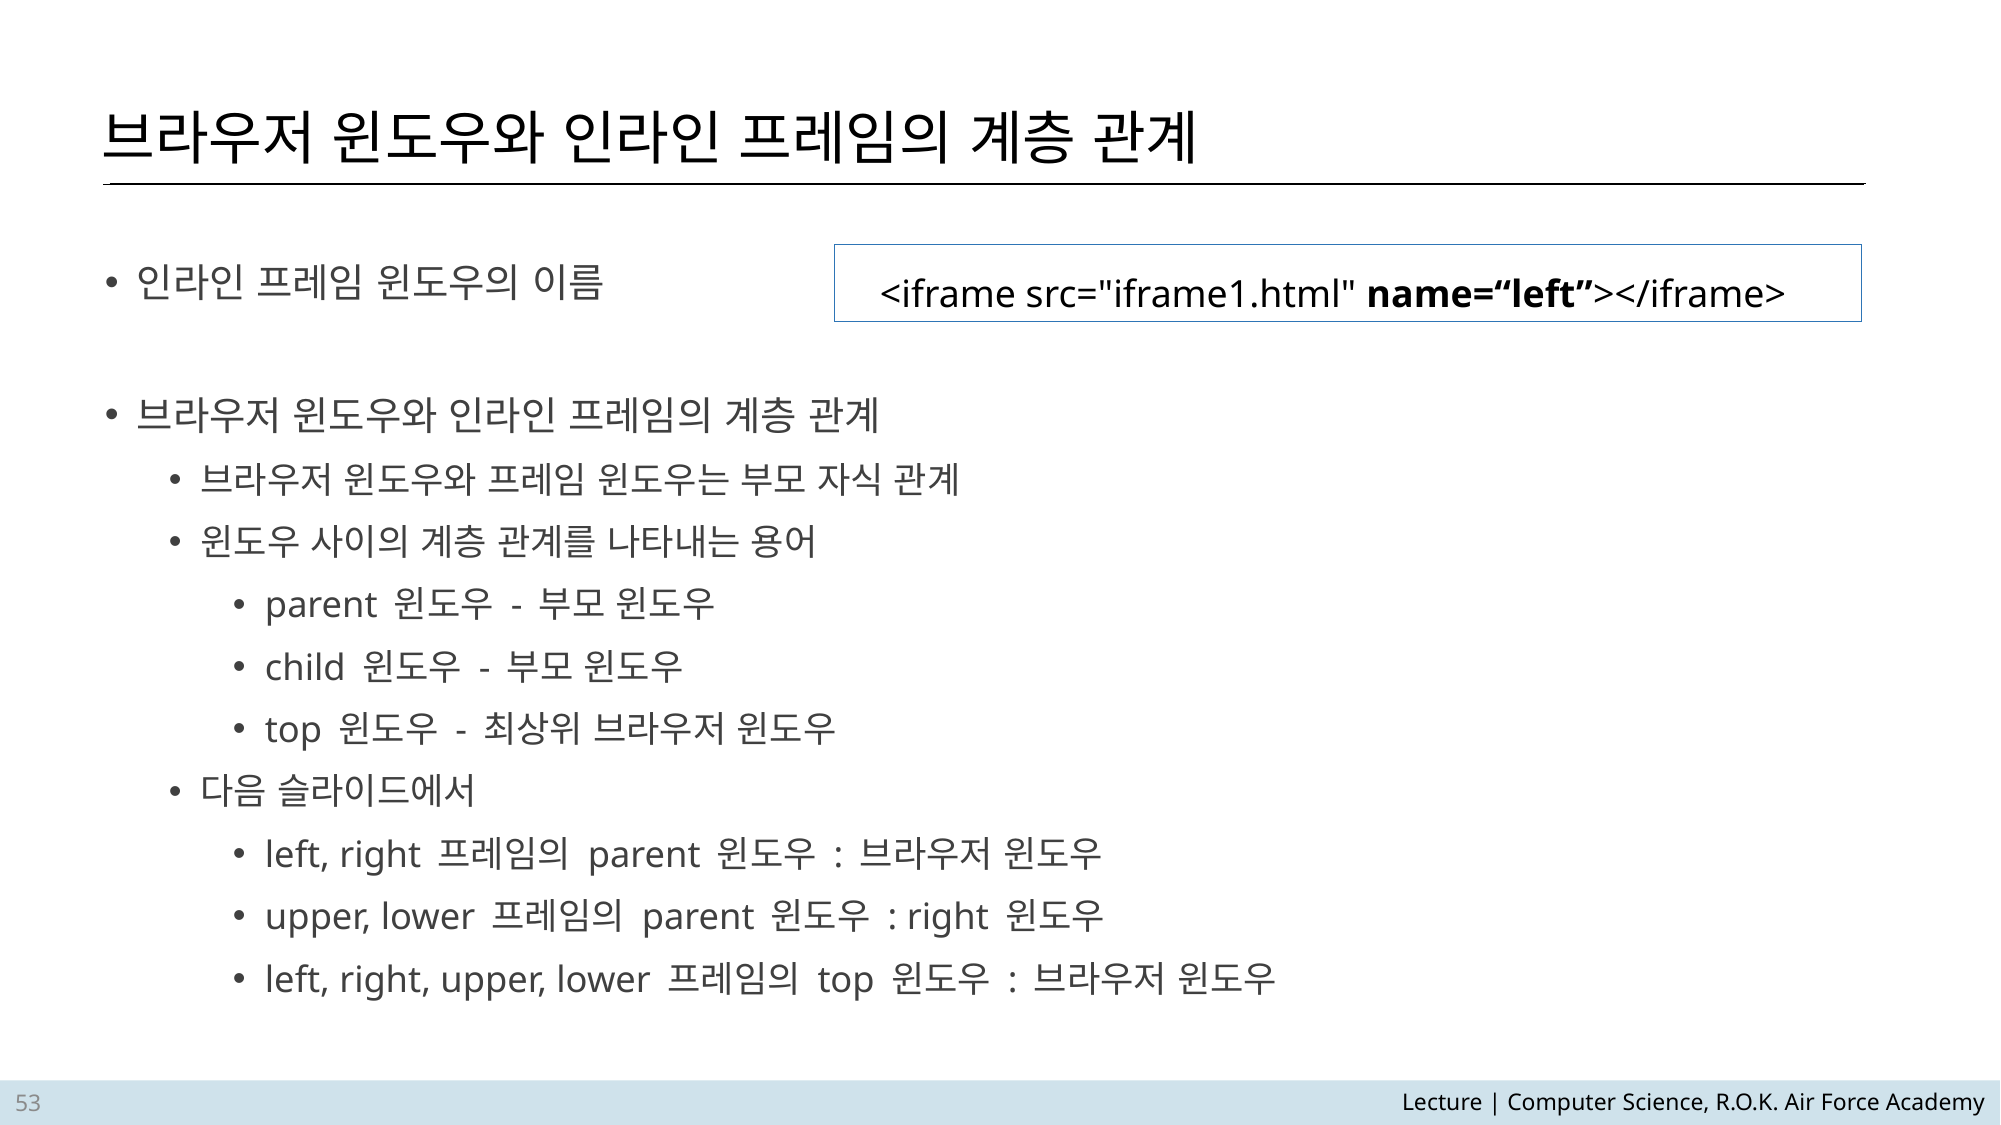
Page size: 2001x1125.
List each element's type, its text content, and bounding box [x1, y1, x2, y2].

text_box <iframe src="iframe1.html" name=“left”></iframe> [834, 244, 1862, 322]
list 인라인 프레임 윈도우의 이름 브라우저 윈도우와 인라인 프레임의 계층 관계 브라우저 윈도우와 프레임 윈도우는 부모 자식 관계 윈도우 사이의 계층 관계를 나타내는 용어 parent 윈도우 - 부모 윈도우 child 윈도우 - 부모 윈도우 top 윈도우 - 최상위 브라우저 윈도우 다음 슬라이드에서 left, right 프레임의 parent 윈도우 : 브라우저 윈도우 upper, lower 프레임의 parent 윈도우 : right 윈도우 left, right, upper, lower 프레임의 top 윈도우 : 브라우저 윈도우 [89, 238, 1863, 1014]
slide_number 53 [0, 1086, 114, 1123]
list 브라우저 윈도우와 인라인 프레임의 계층 관계 [90, 109, 1862, 172]
